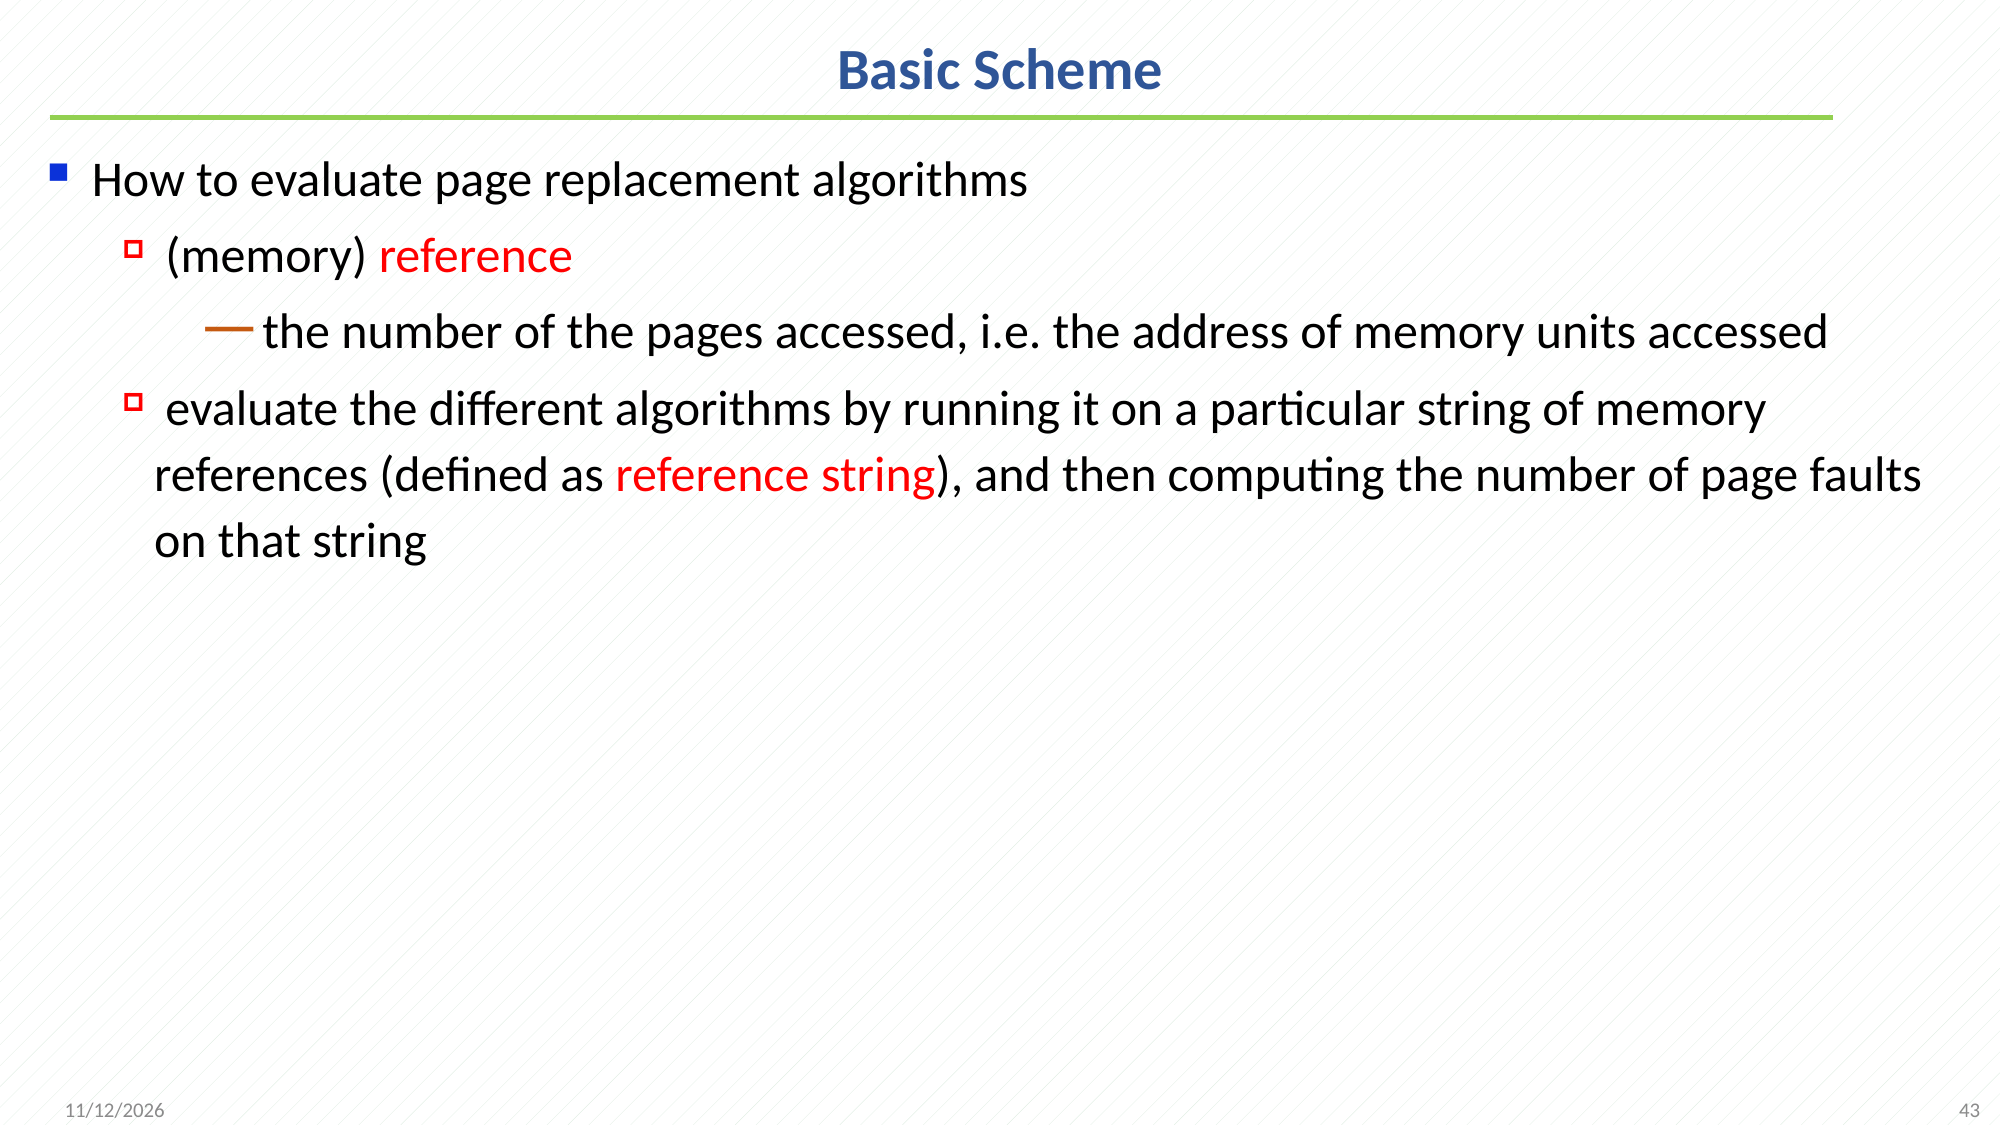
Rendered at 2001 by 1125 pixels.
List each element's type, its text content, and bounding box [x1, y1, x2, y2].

list How to evaluate page replacement algorithms (memory) reference the number of the pages accessed, i.e. the address of memory units accessed evaluate the different algorithms by running it on a particular string of memory references (defined as reference string), and then computing the number of page faults on that string [32, 126, 1974, 1081]
title Basic Scheme [50, 13, 1949, 126]
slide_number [49, 1079, 500, 1125]
slide_number 43 [1545, 1079, 1996, 1125]
